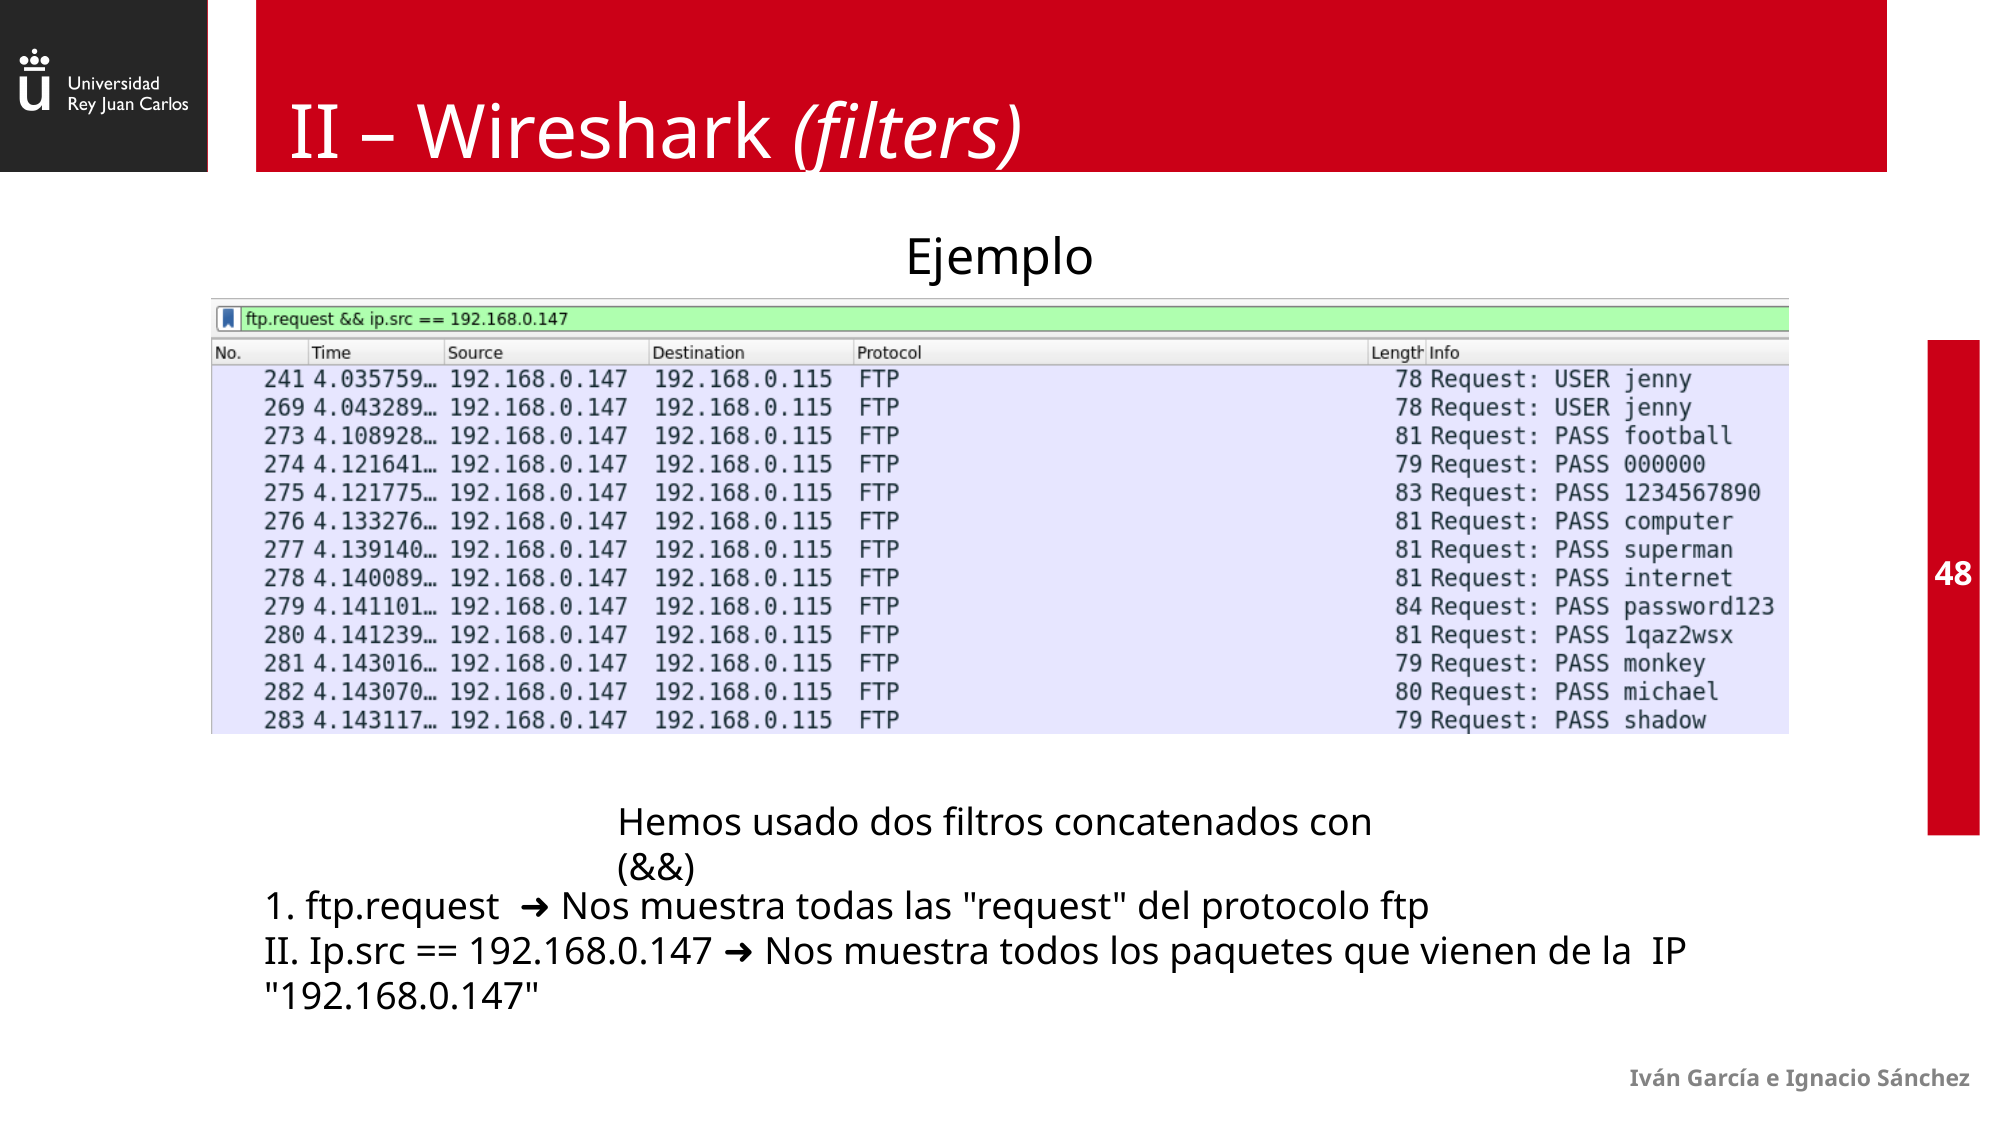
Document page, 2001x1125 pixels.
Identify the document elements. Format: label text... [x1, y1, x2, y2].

footer Iván García e Ignacio Sánchez [671, 1060, 1986, 1121]
text_box 1. ftp.request ➜ Nos muestra todas las "request" del protocolo ftp II. Ip.src == 192.168.0.147 ➜ Nos muestra todos los paquetes que vienen de la IP "192.168.0.147" [249, 874, 1855, 1025]
picture [211, 297, 1789, 734]
picture [0, 27, 244, 143]
text_box Ejemplo [602, 216, 1398, 292]
slide_number 48 [1898, 544, 2000, 605]
title II – Wireshark (filters) [274, 9, 1829, 182]
text_box Hemos usado dos filtros concatenados con (&&) [602, 790, 1398, 874]
